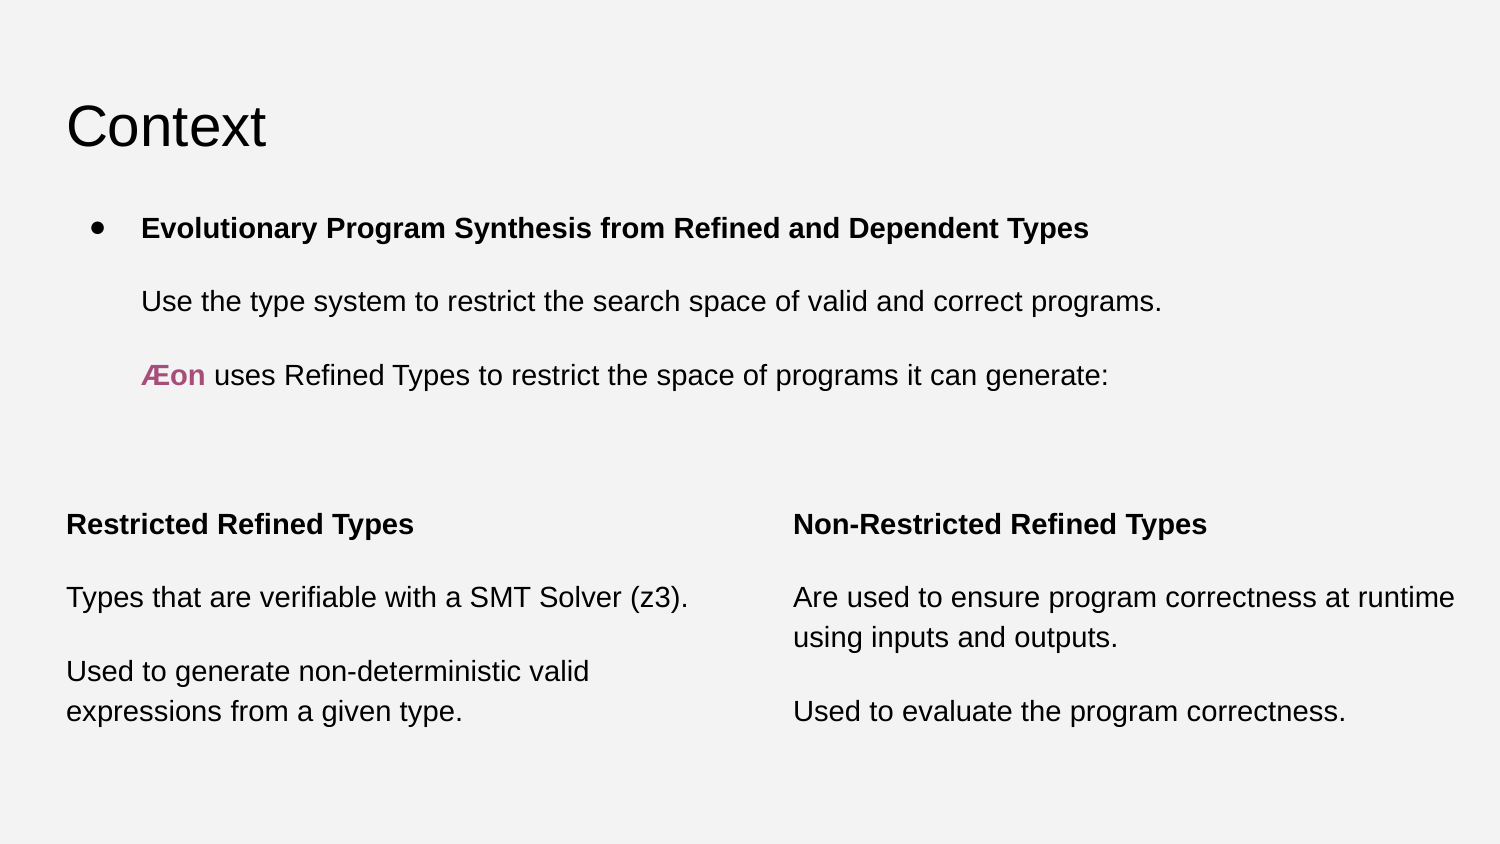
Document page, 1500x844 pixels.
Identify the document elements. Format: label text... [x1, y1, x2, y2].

list Non-Restricted Refined Types Are used to ensure program correctness at runtime using inputs and outputs. Used to evaluate the program correctness. [778, 484, 1477, 783]
list Evolutionary Program Synthesis from Refined and Dependent Types Use the type system to restrict the search space of valid and correct programs. Æon uses Refined Types to restrict the space of programs it can generate: [51, 189, 1449, 451]
list Restricted Refined Types Types that are verifiable with a SMT Solver (z3). Used to generate non-deterministic valid expressions from a given type. [51, 484, 750, 747]
title Context [51, 72, 1449, 167]
